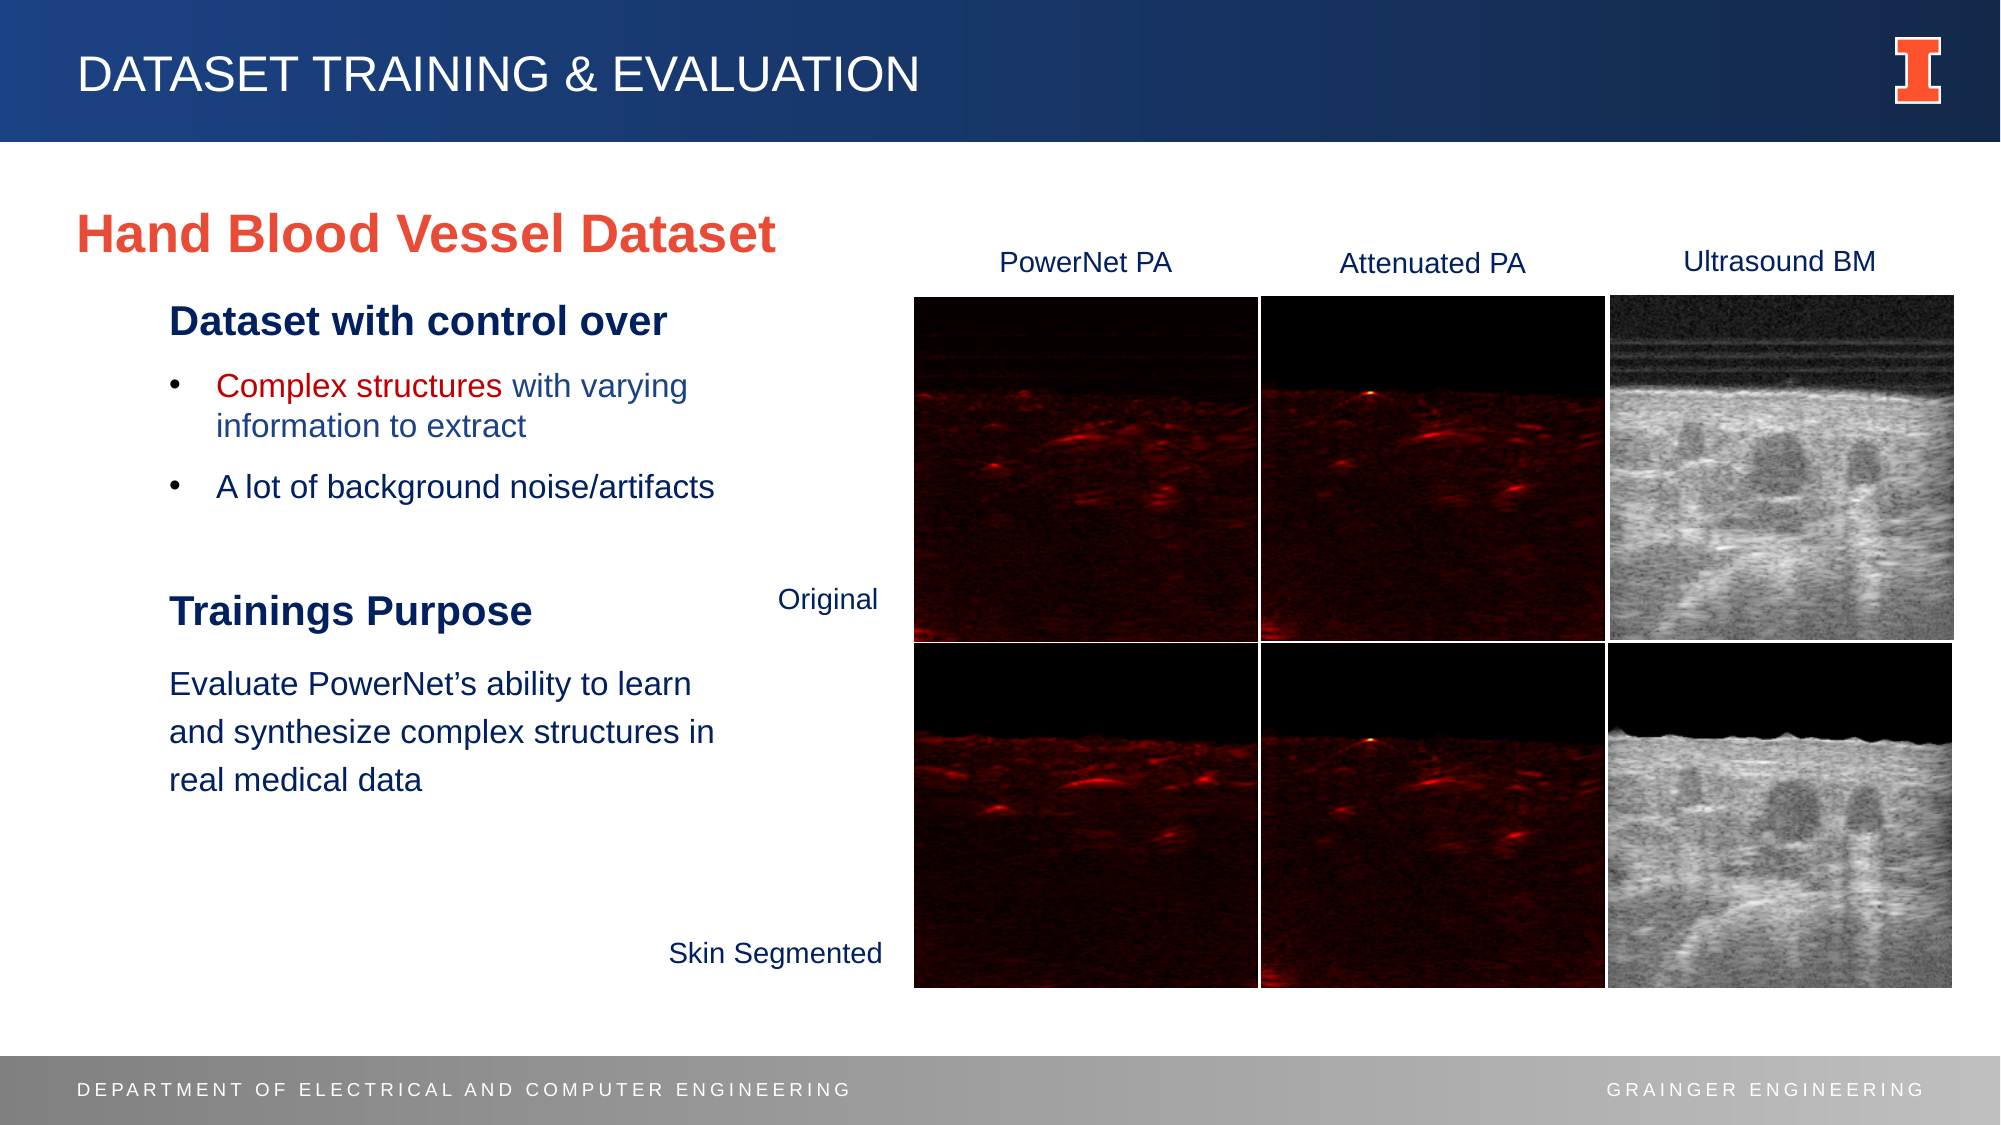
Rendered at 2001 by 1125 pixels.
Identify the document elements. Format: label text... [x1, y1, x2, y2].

text_box [0, 1056, 2000, 1125]
text_box [0, 0, 2000, 142]
text_box Dataset with control over Complex structures with varying information to extract A lot of background noise/artifacts Trainings Purpose Evaluate PowerNet’s ability to learn and synthesize complex structures in real medical data [154, 275, 610, 978]
picture [1895, 37, 1942, 104]
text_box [615, 235, 1954, 988]
text_box DEPARTMENT OF ELECTRICAL AND COMPUTER ENGINEERING [61, 1070, 1373, 1108]
list Hand Blood Vessel Dataset [61, 191, 797, 280]
text_box GRAINGER ENGINEERING [1531, 1070, 1938, 1108]
text_box DATASET TRAINING & EVALUATION [61, 33, 1852, 109]
